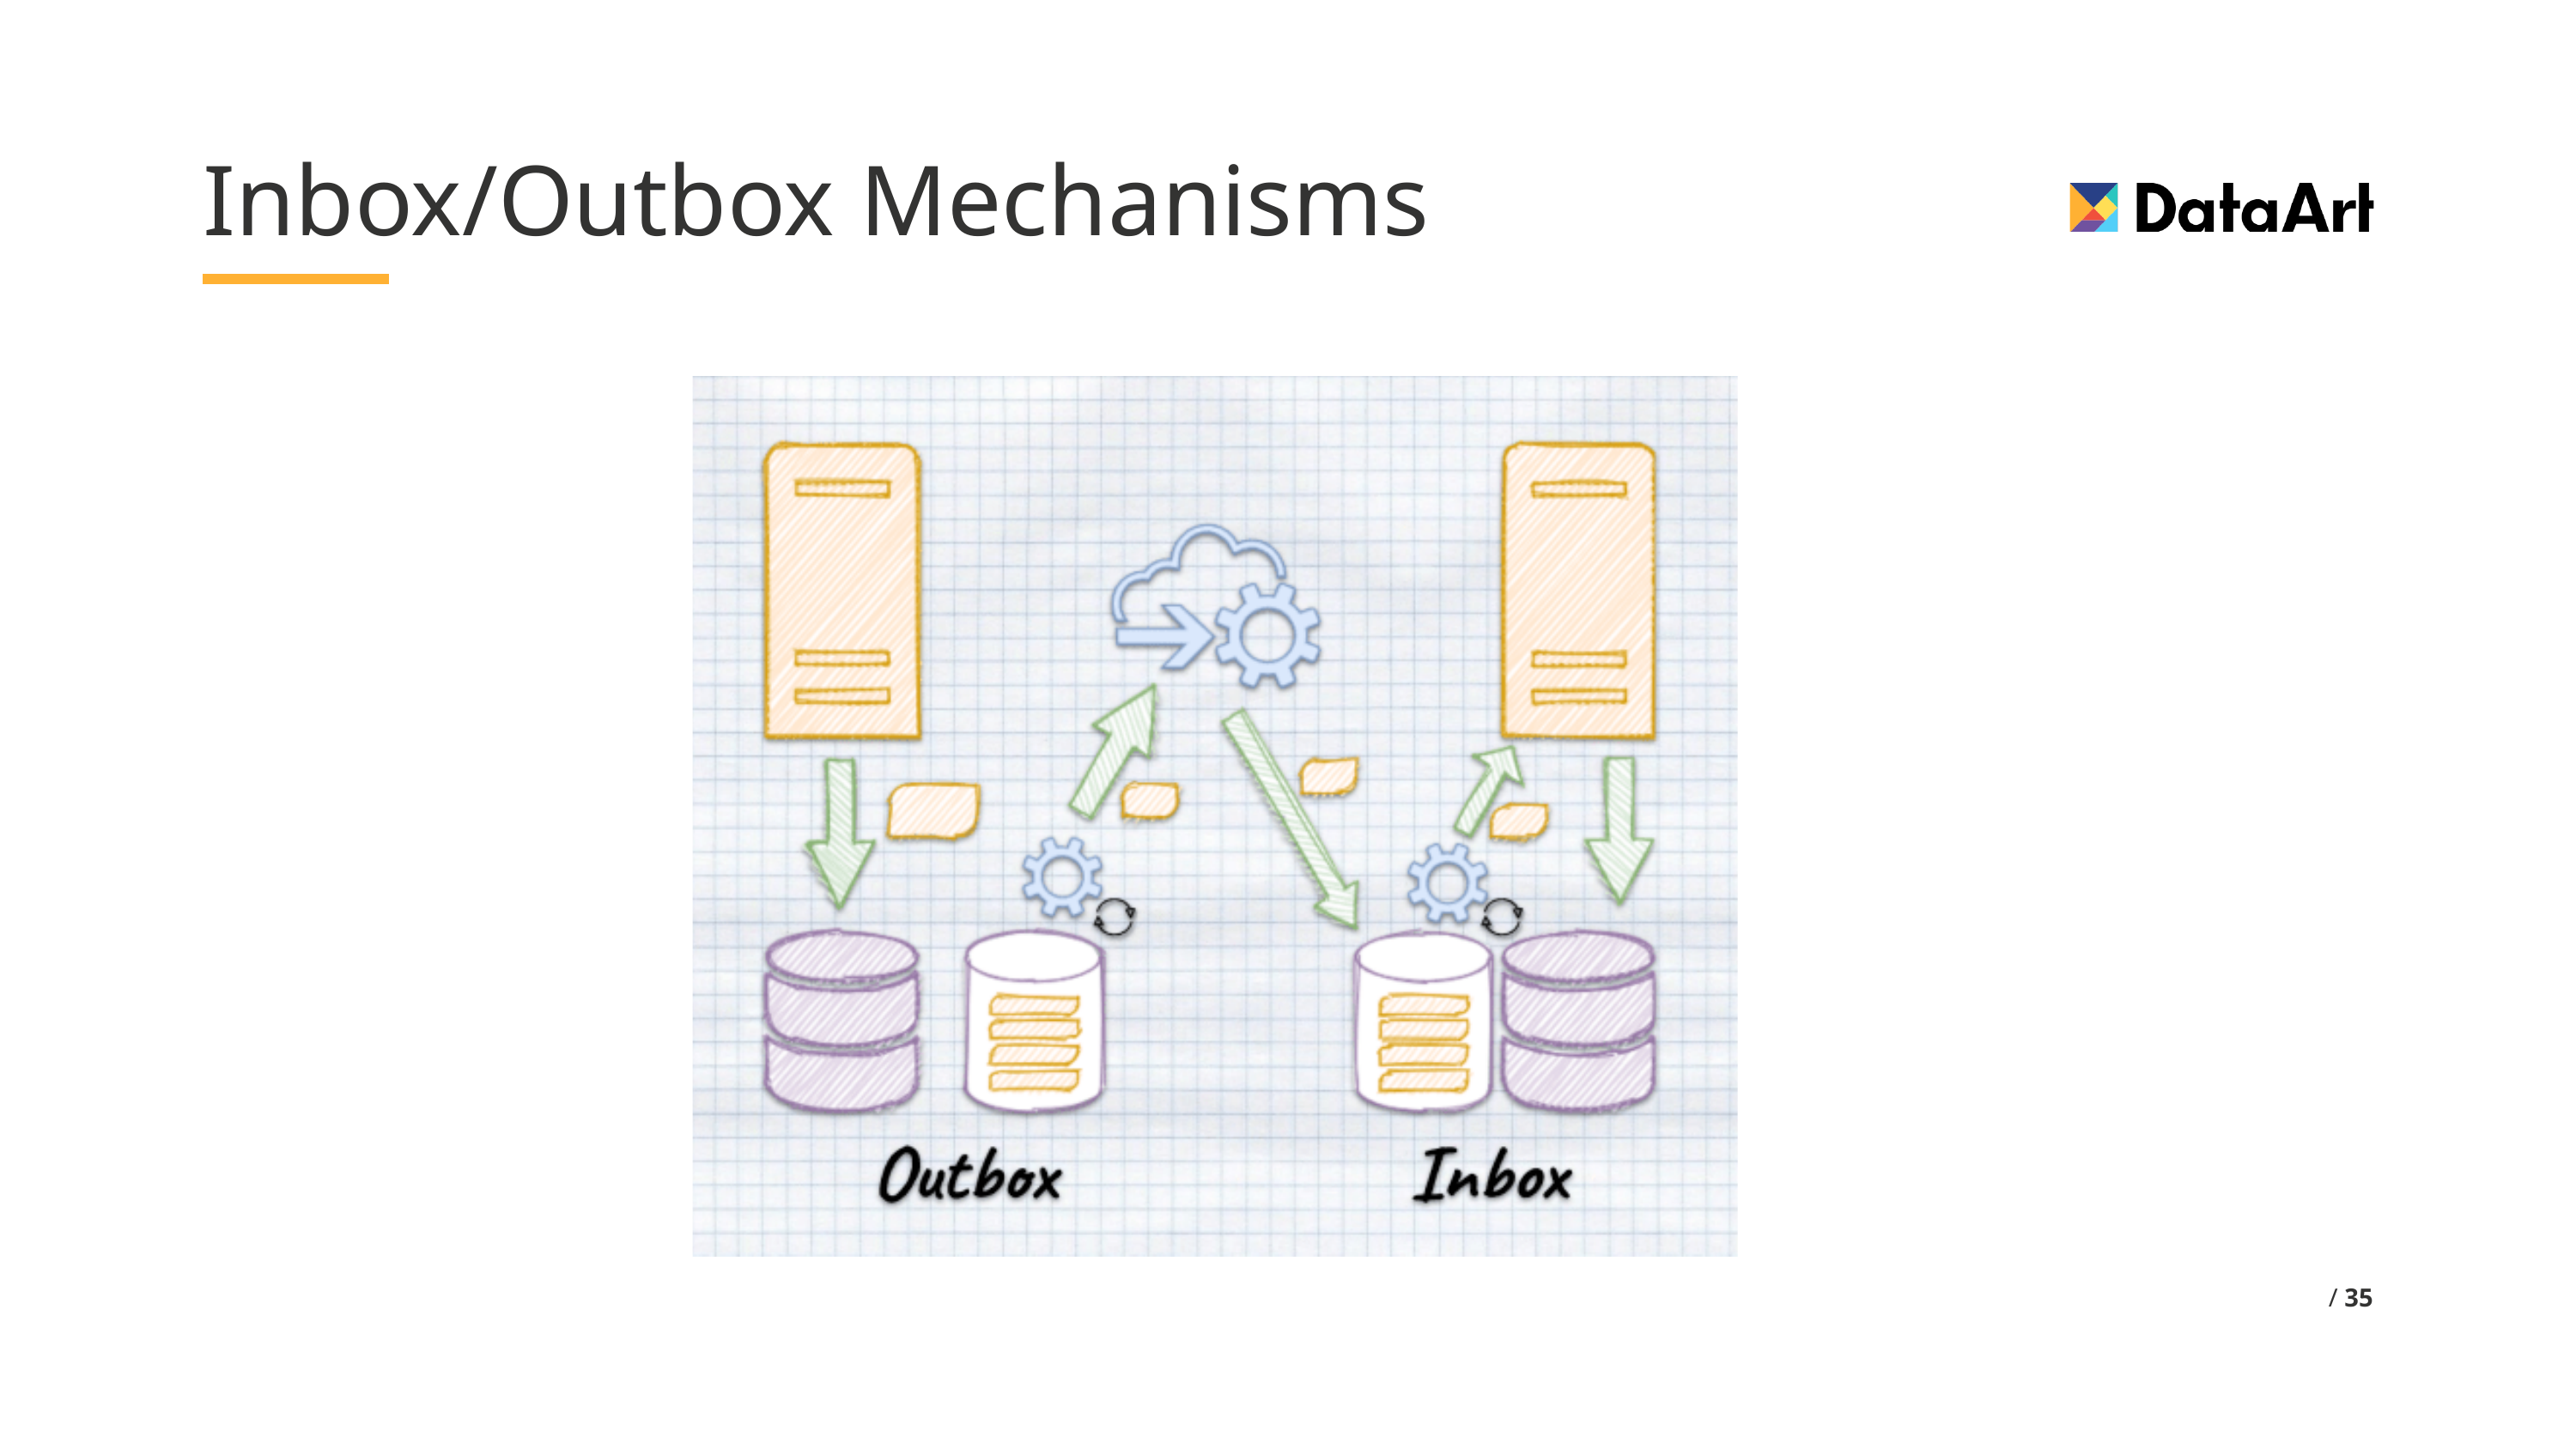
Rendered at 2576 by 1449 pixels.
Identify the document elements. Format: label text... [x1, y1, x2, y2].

picture [692, 376, 1738, 1258]
slide_number / 35 [2185, 1282, 2373, 1354]
title Inbox/Outbox Mechanisms [203, 152, 1882, 279]
